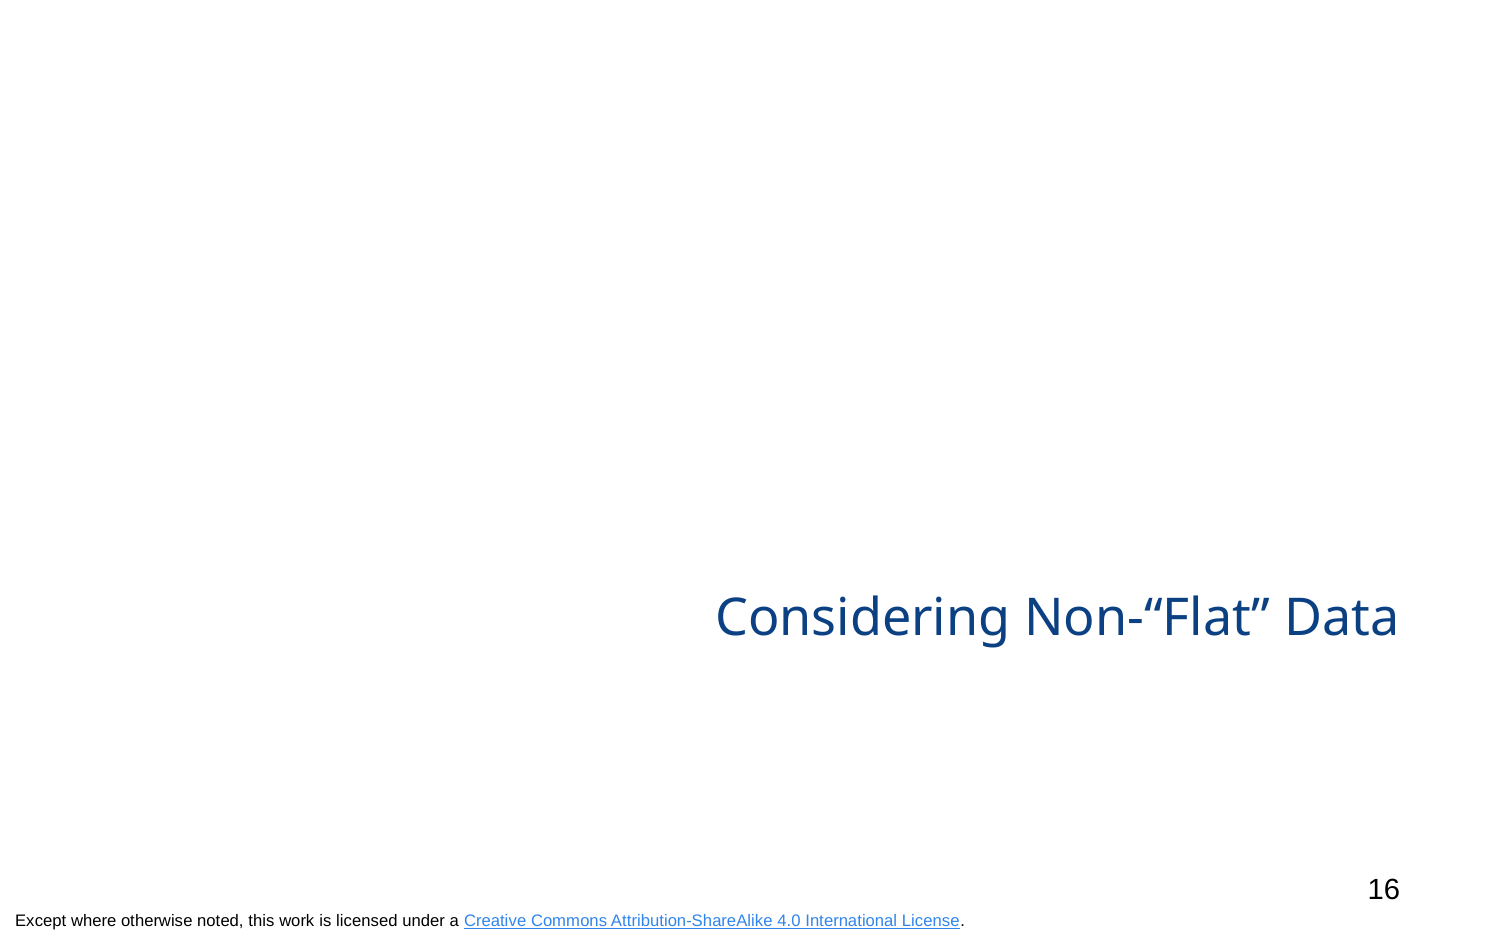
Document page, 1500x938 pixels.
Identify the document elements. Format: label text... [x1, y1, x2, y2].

slide_number 16 [1347, 862, 1416, 913]
title Considering Non-“Flat” Data [316, 364, 1416, 654]
